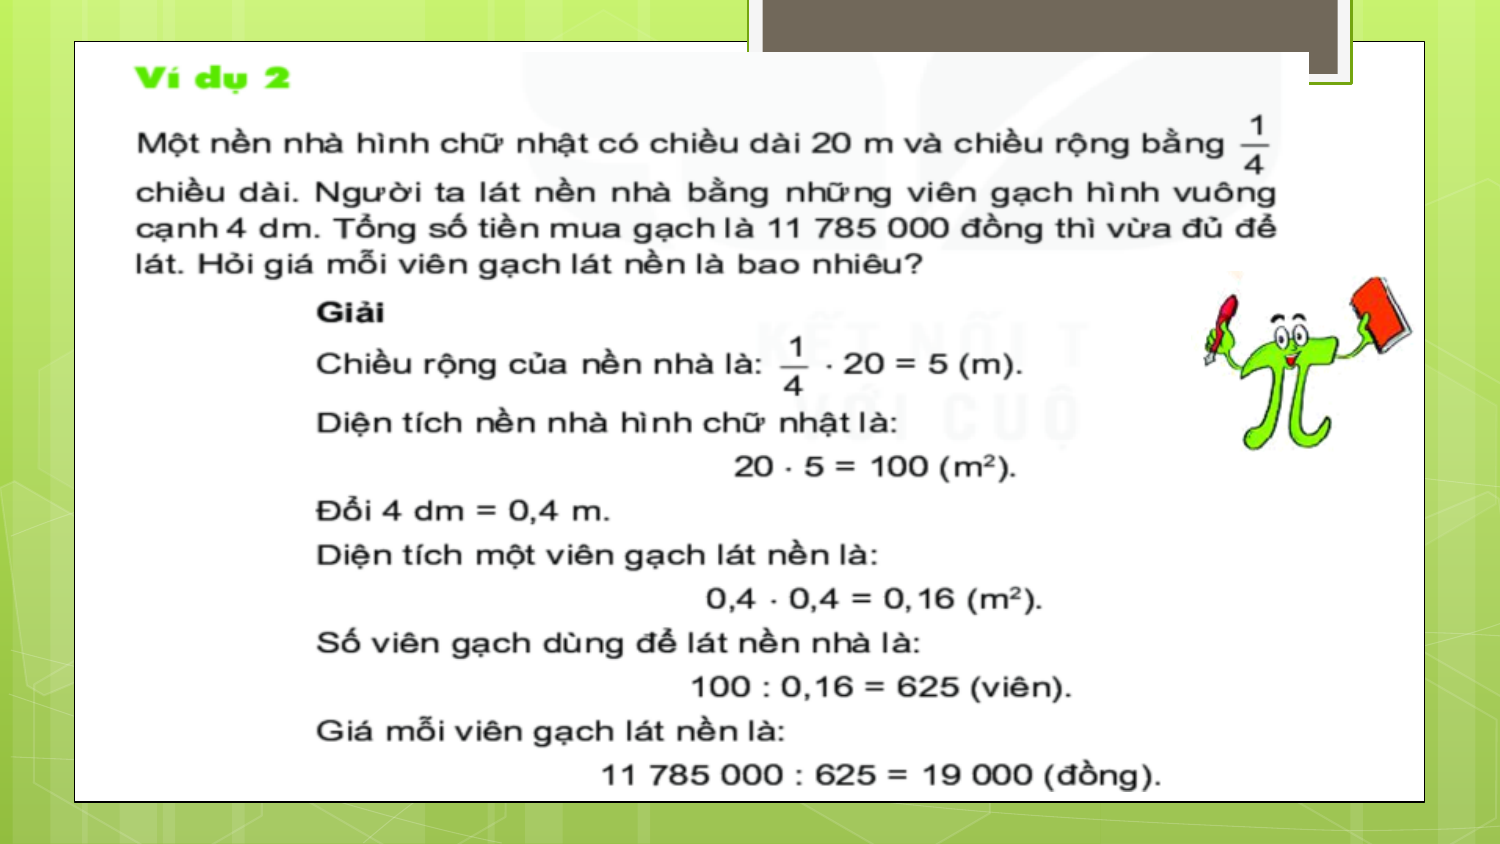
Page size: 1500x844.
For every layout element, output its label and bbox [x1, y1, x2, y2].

picture [124, 51, 1424, 793]
